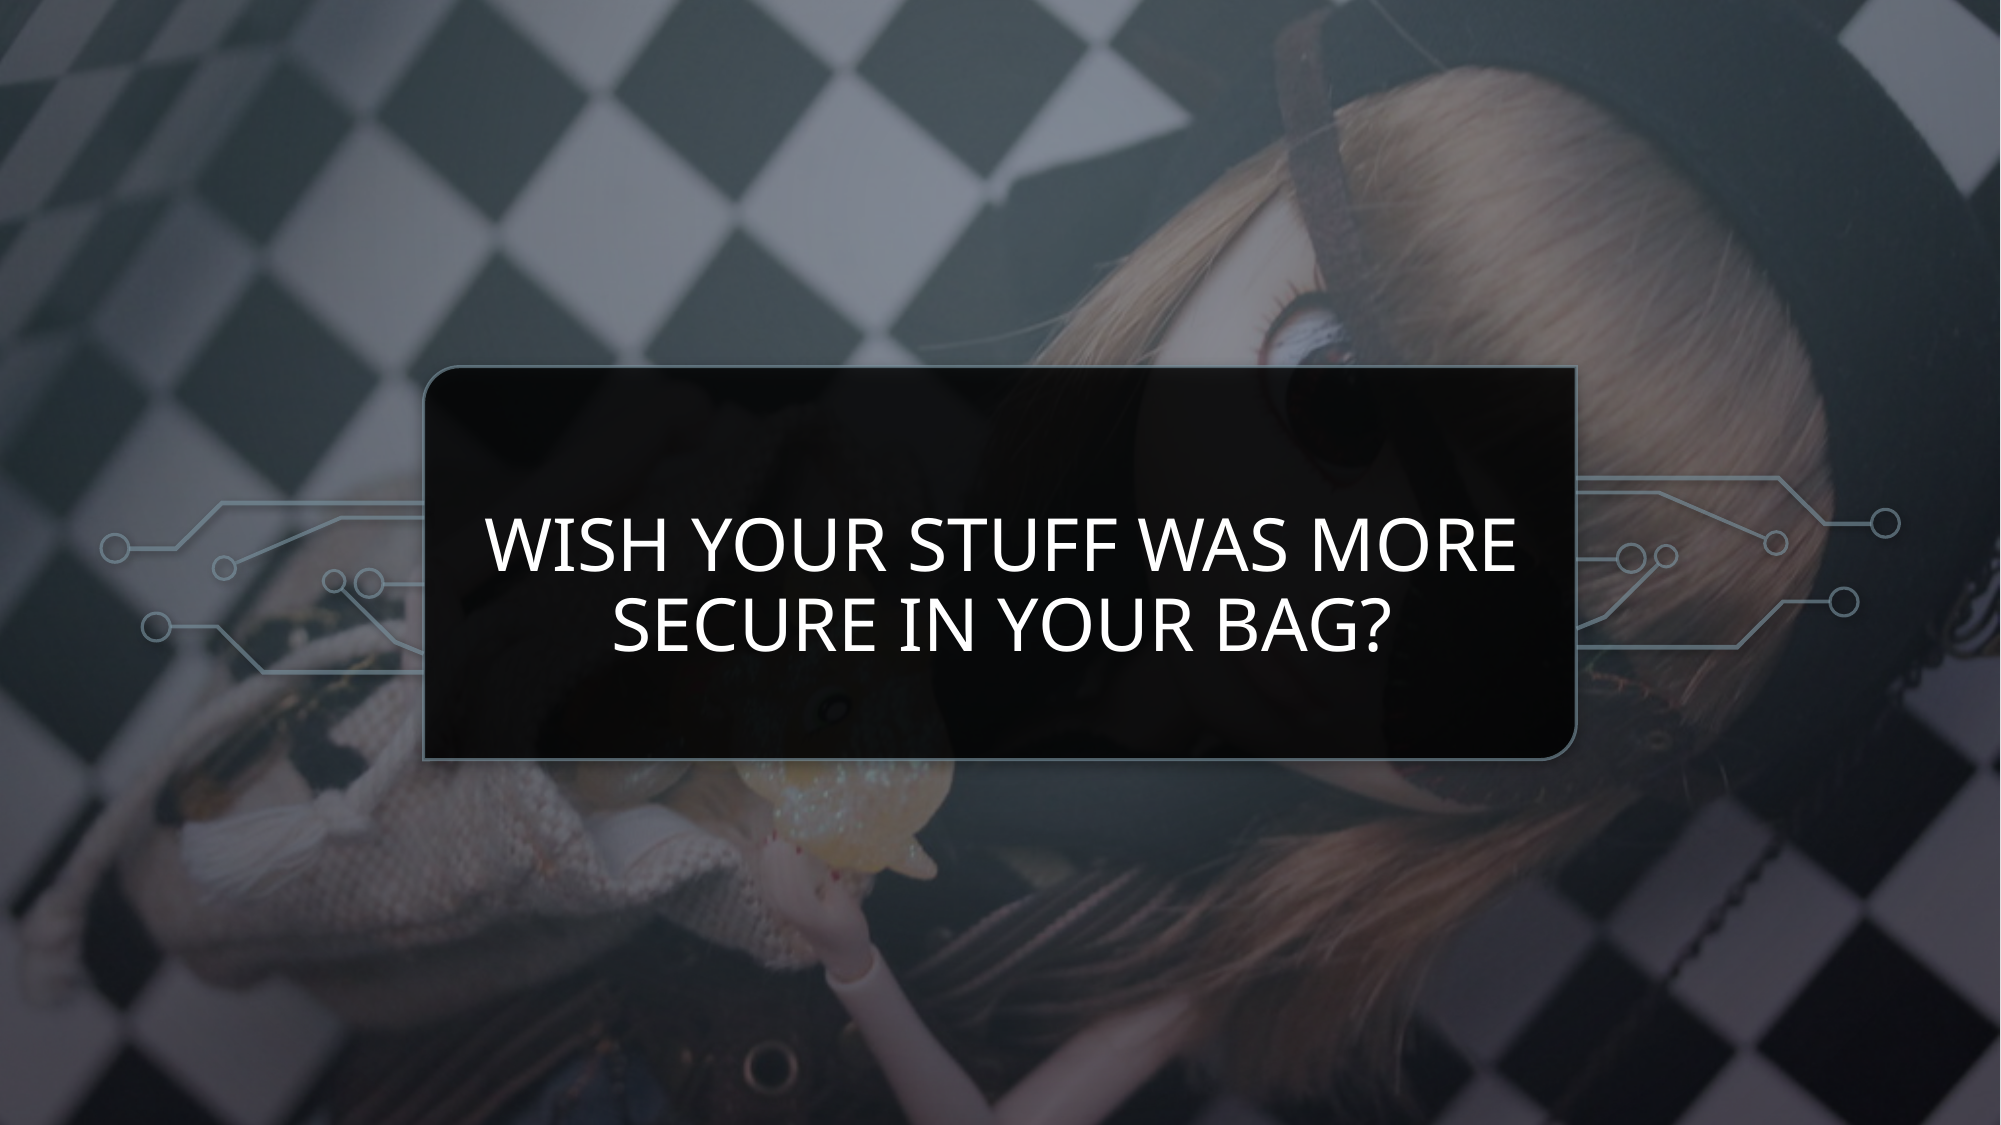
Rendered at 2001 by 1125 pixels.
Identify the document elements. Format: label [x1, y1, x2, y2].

text_box [99, 366, 1902, 760]
picture [0, 0, 2000, 1125]
